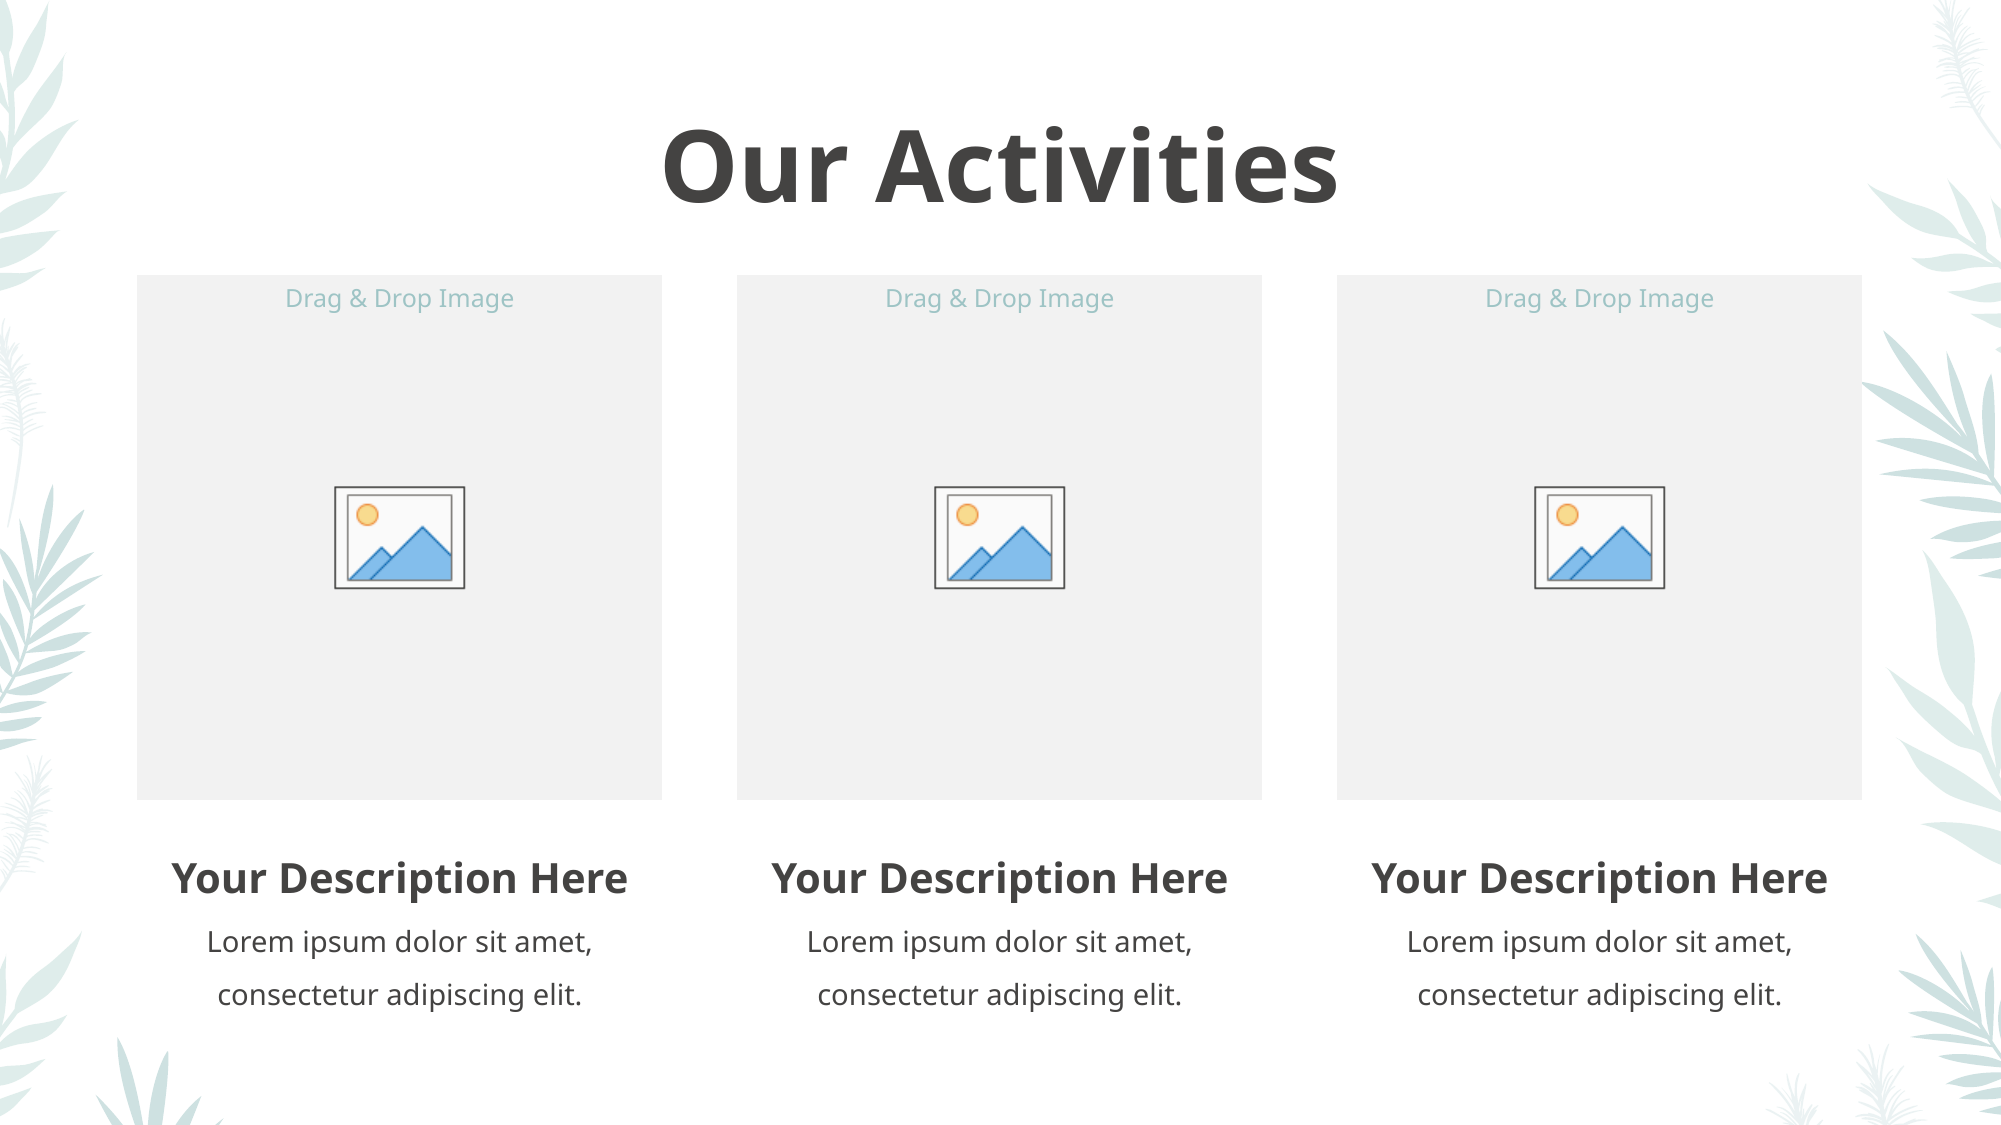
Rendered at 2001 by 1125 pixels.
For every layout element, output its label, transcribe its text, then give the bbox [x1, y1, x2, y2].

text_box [737, 844, 1263, 1021]
picture [737, 275, 1263, 801]
picture [1337, 275, 1863, 801]
text_box Our Activities [137, 94, 1863, 230]
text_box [137, 844, 663, 1021]
picture [137, 275, 663, 801]
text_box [1337, 844, 1863, 1021]
